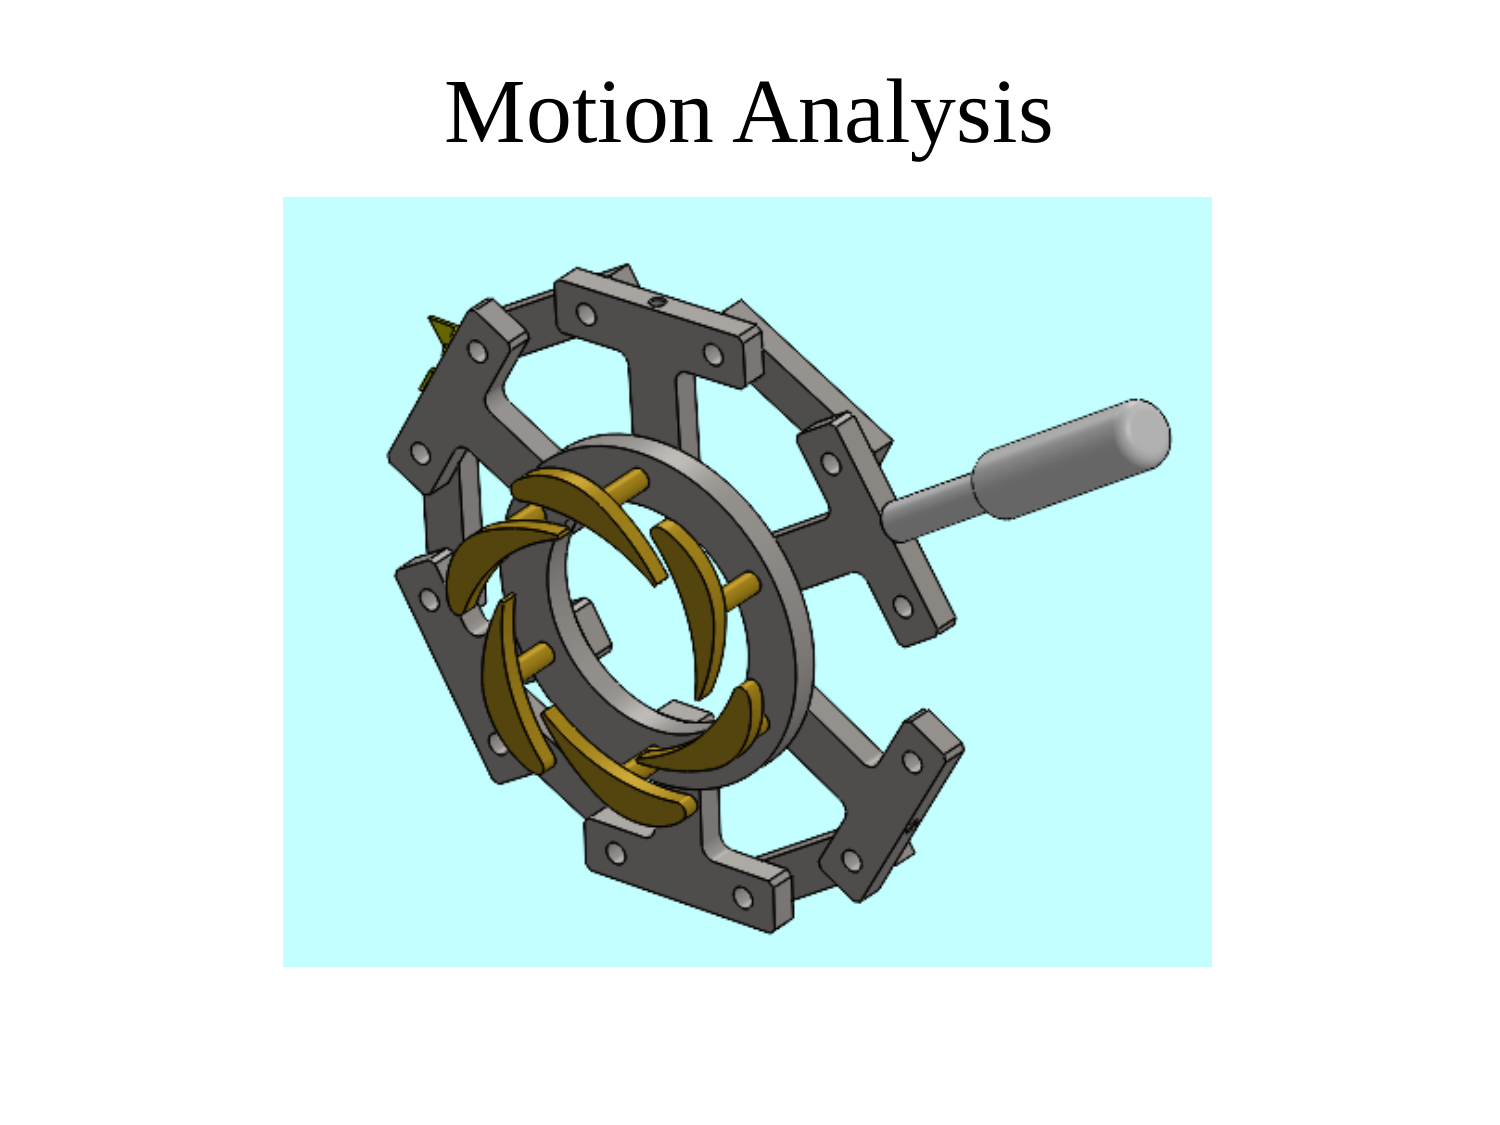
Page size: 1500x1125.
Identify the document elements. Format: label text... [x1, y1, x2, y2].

text_box Motion Analysis [112, 37, 1388, 175]
picture [283, 197, 1212, 967]
text_box [112, 324, 1388, 1000]
